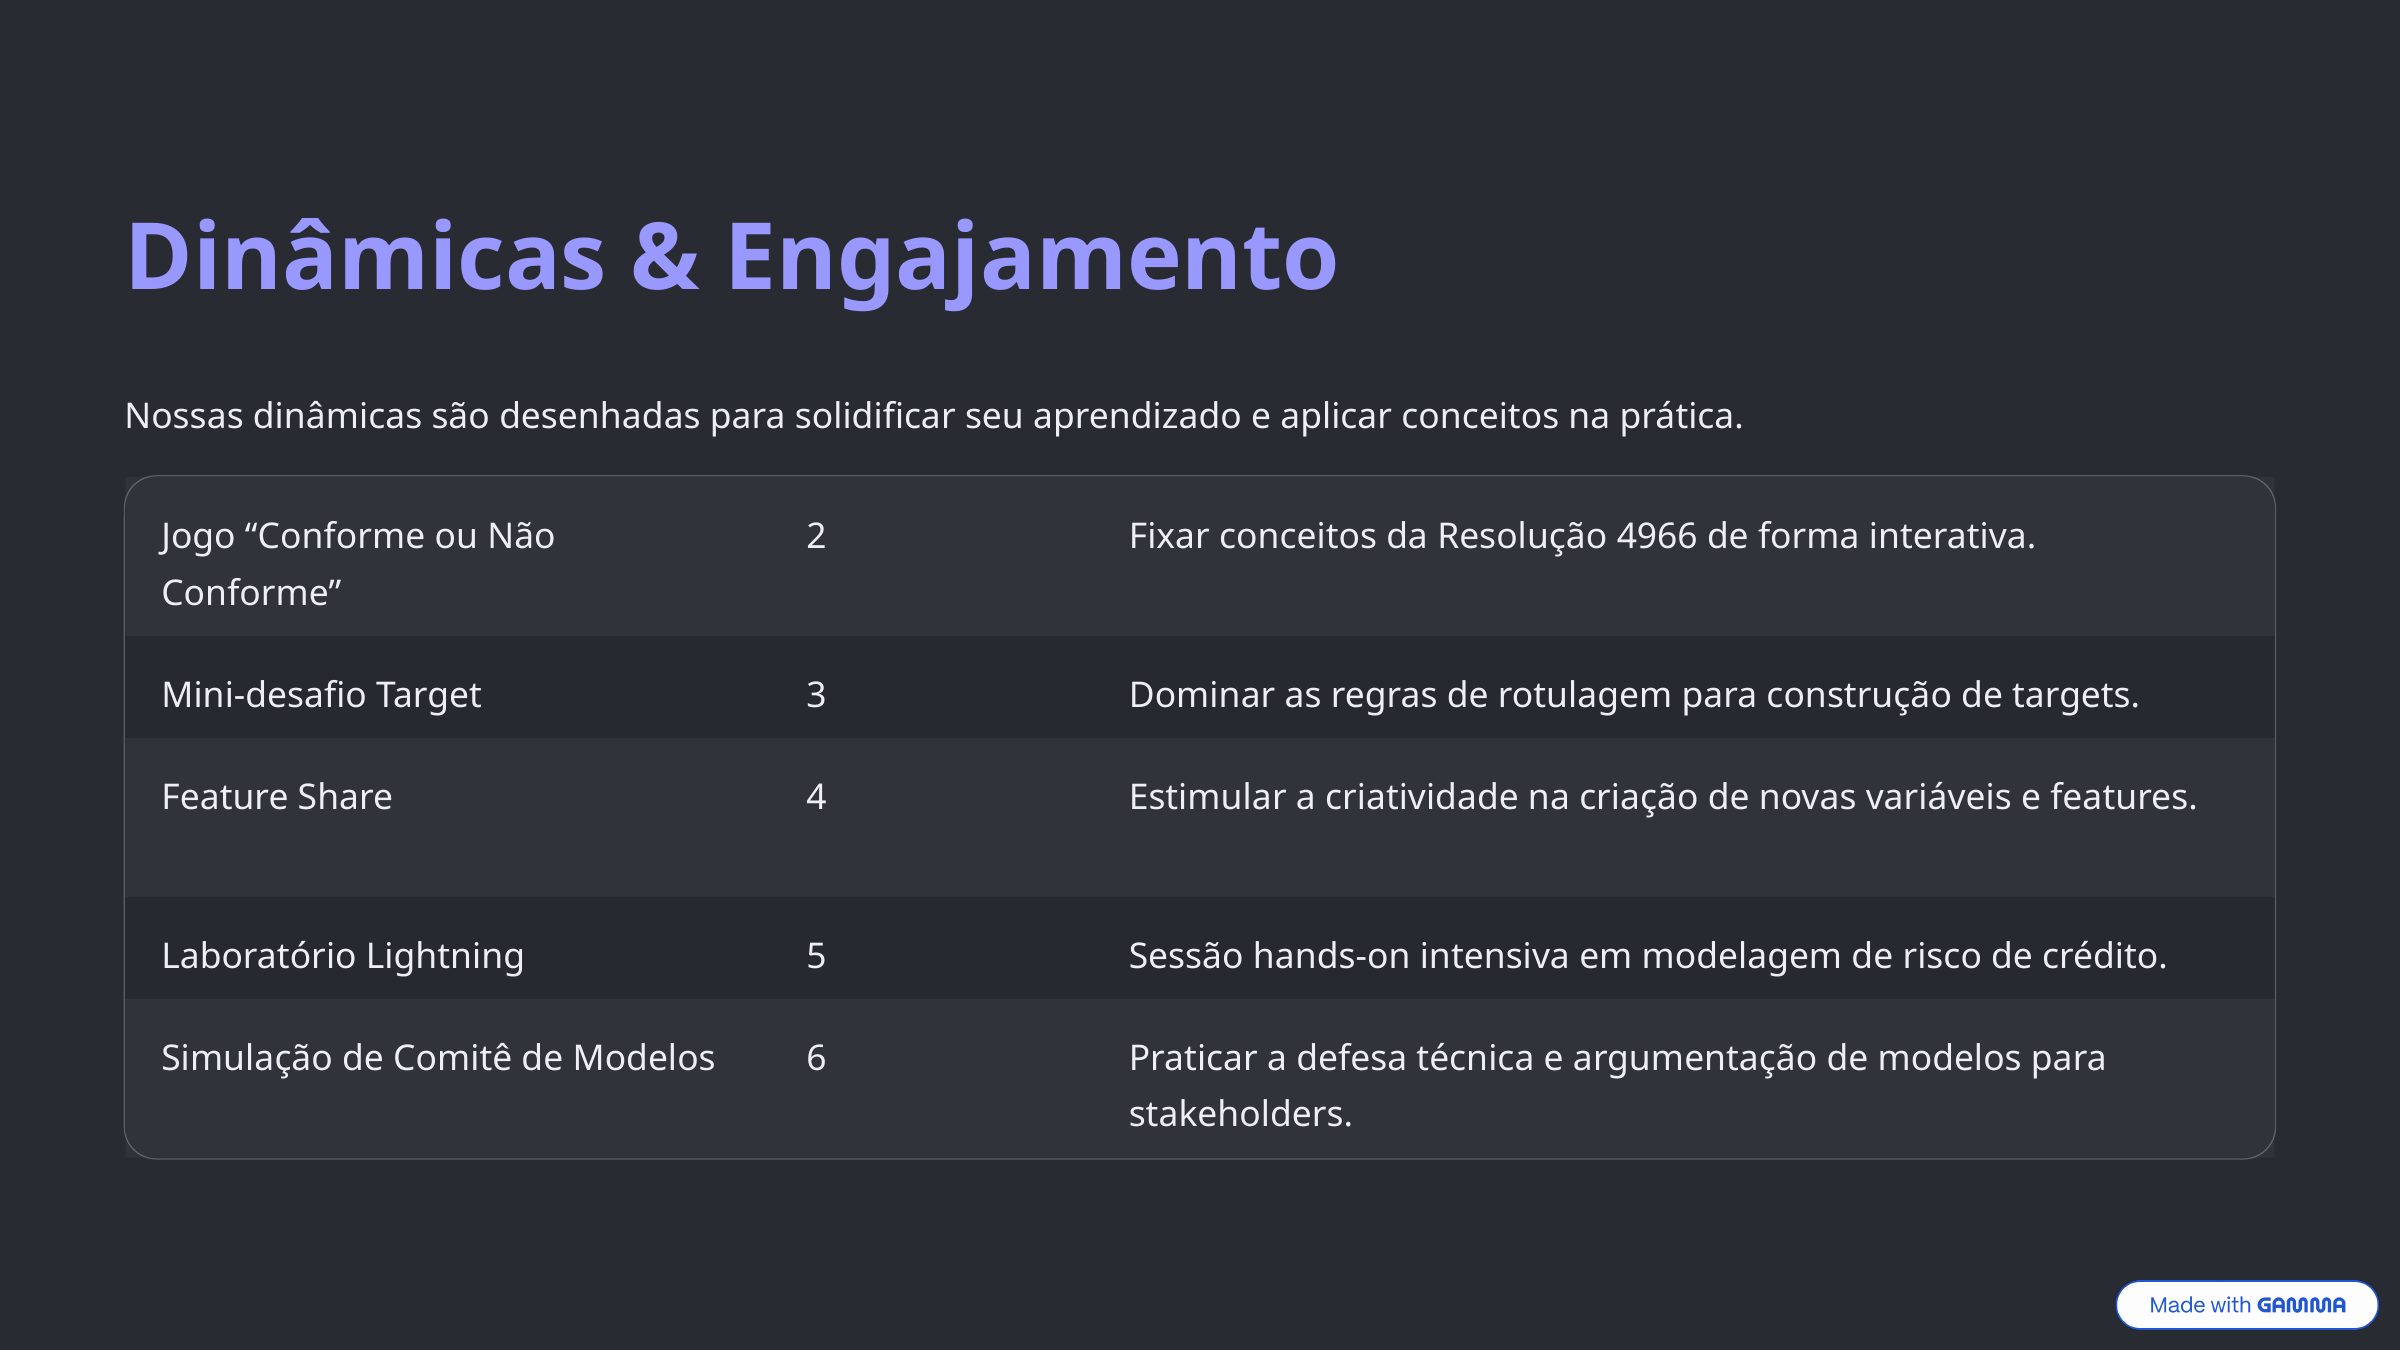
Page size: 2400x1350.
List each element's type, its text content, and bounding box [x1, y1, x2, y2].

text_box [125, 998, 2275, 1158]
text_box 5 [806, 919, 1057, 977]
text_box Praticar a defesa técnica e argumentação de modelos para stakeholders. [1128, 1021, 2239, 1136]
text_box [125, 636, 2275, 737]
text_box 6 [806, 1021, 1057, 1079]
text_box [125, 737, 2275, 896]
text_box Simulação de Comitê de Modelos [161, 1021, 735, 1136]
text_box Sessão hands-on intensiva em modelagem de risco de crédito. [1128, 919, 2239, 977]
text_box Dinâmicas & Engajamento [124, 190, 1206, 308]
text_box 4 [806, 760, 1057, 818]
text_box Mini-desafio Target [161, 658, 735, 716]
text_box Nossas dinâmicas são desenhadas para solidificar seu aprendizado e aplicar conceitos na prática. [124, 379, 2276, 436]
picture [2106, 1271, 2389, 1339]
text_box Fixar conceitos da Resolução 4966 de forma interativa. [1128, 499, 2239, 557]
text_box Estimular a criatividade na criação de novas variáveis e features. [1128, 760, 2239, 875]
text_box 3 [806, 658, 1057, 716]
text_box [125, 896, 2275, 998]
text_box Dominar as regras de rotulagem para construção de targets. [1128, 658, 2239, 716]
text_box [125, 477, 2275, 636]
text_box Feature Share [161, 760, 735, 818]
text_box 2 [806, 499, 1057, 557]
text_box Jogo “Conforme ou Não Conforme” [161, 499, 735, 614]
text_box Laboratório Lightning [161, 919, 735, 977]
